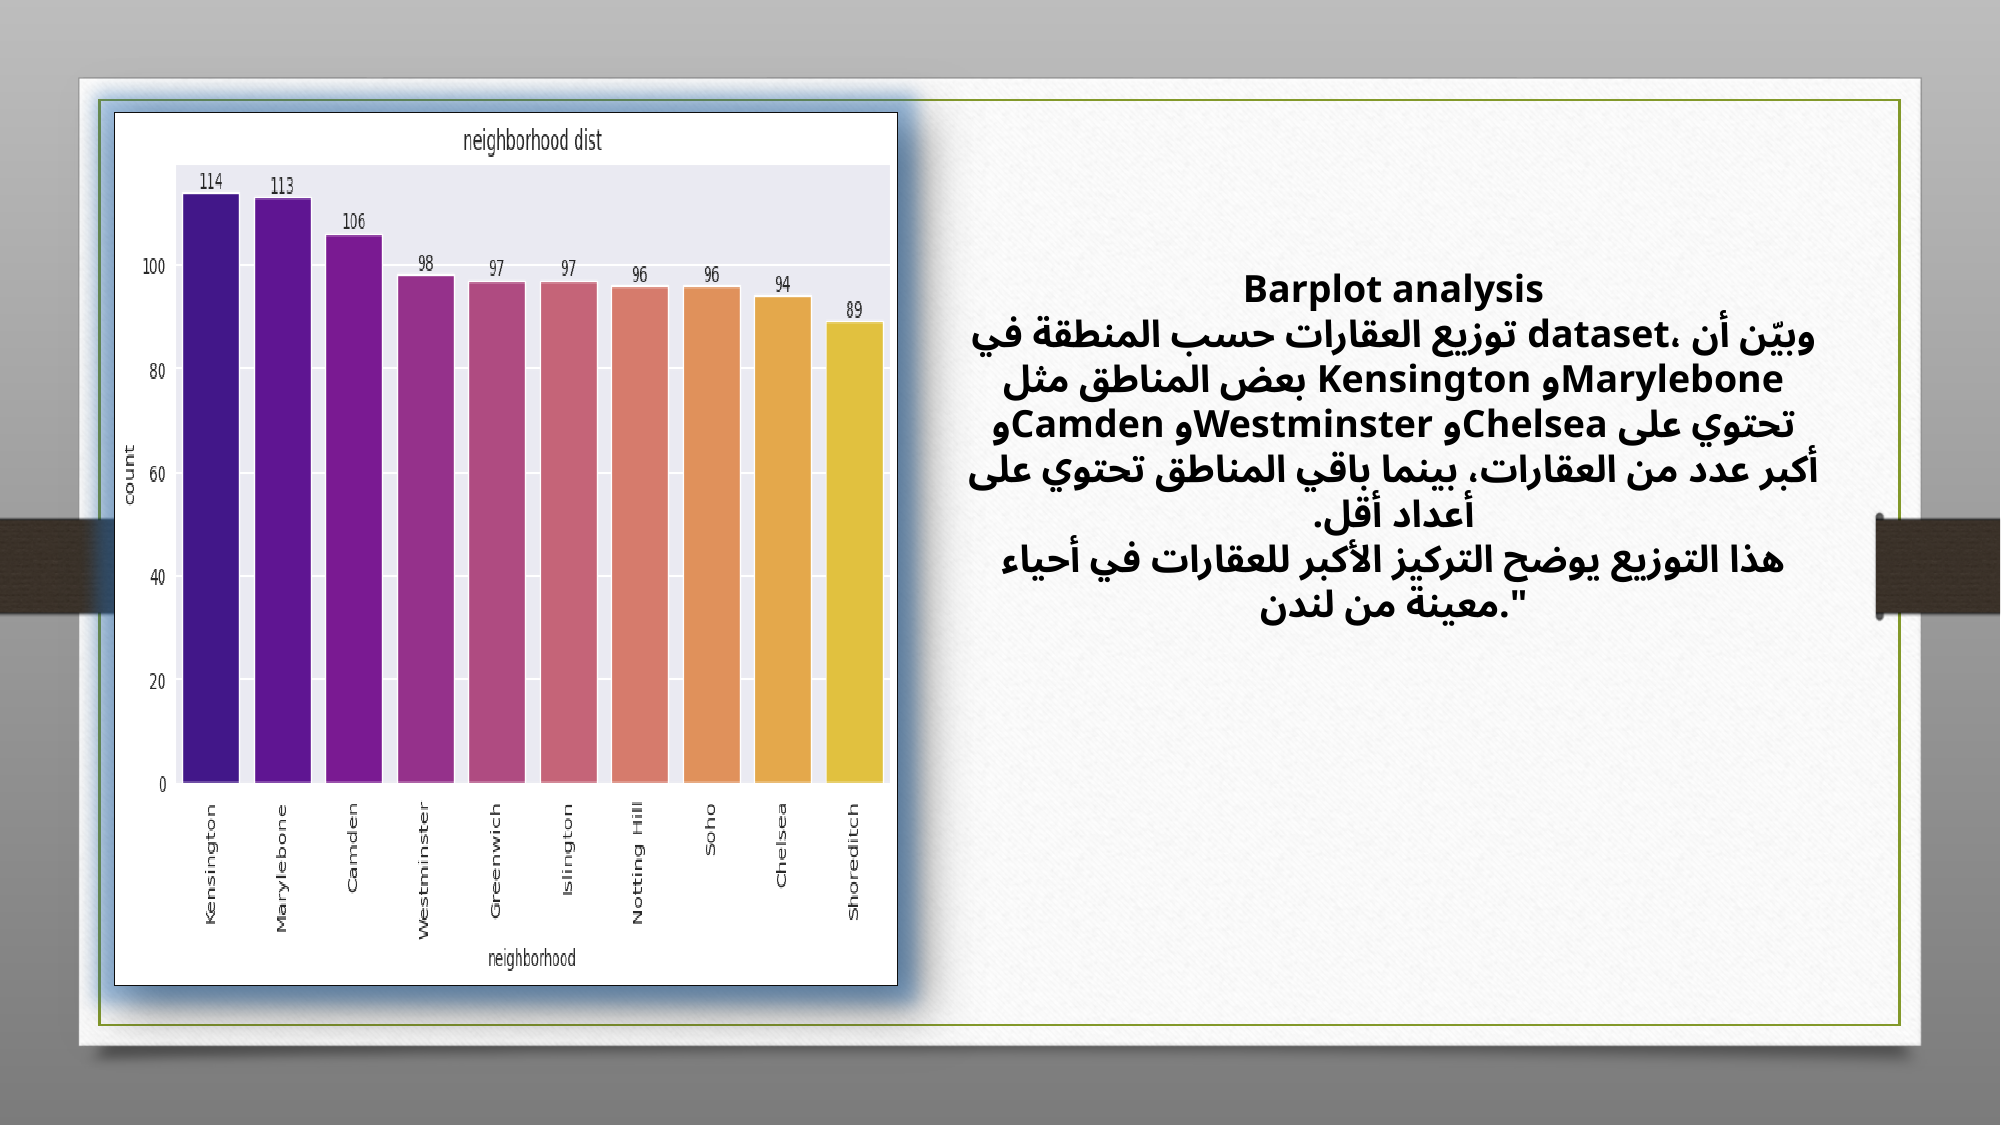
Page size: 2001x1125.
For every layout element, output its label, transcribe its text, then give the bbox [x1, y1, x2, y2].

text_box Barplot analysis توزيع العقارات حسب المنطقة في dataset، وبيّن أن بعض المناطق مثل Kensington وMarylebone وCamden وWestminster وChelsea تحتوي على أكبر عدد من العقارات، بينما باقي المناطق تحتوي على أعداد أقل. هذا التوزيع يوضح التركيز الأكبر للعقارات في أحياء معينة من لندن." [952, 257, 1836, 633]
picture [0, 0, 2001, 1125]
